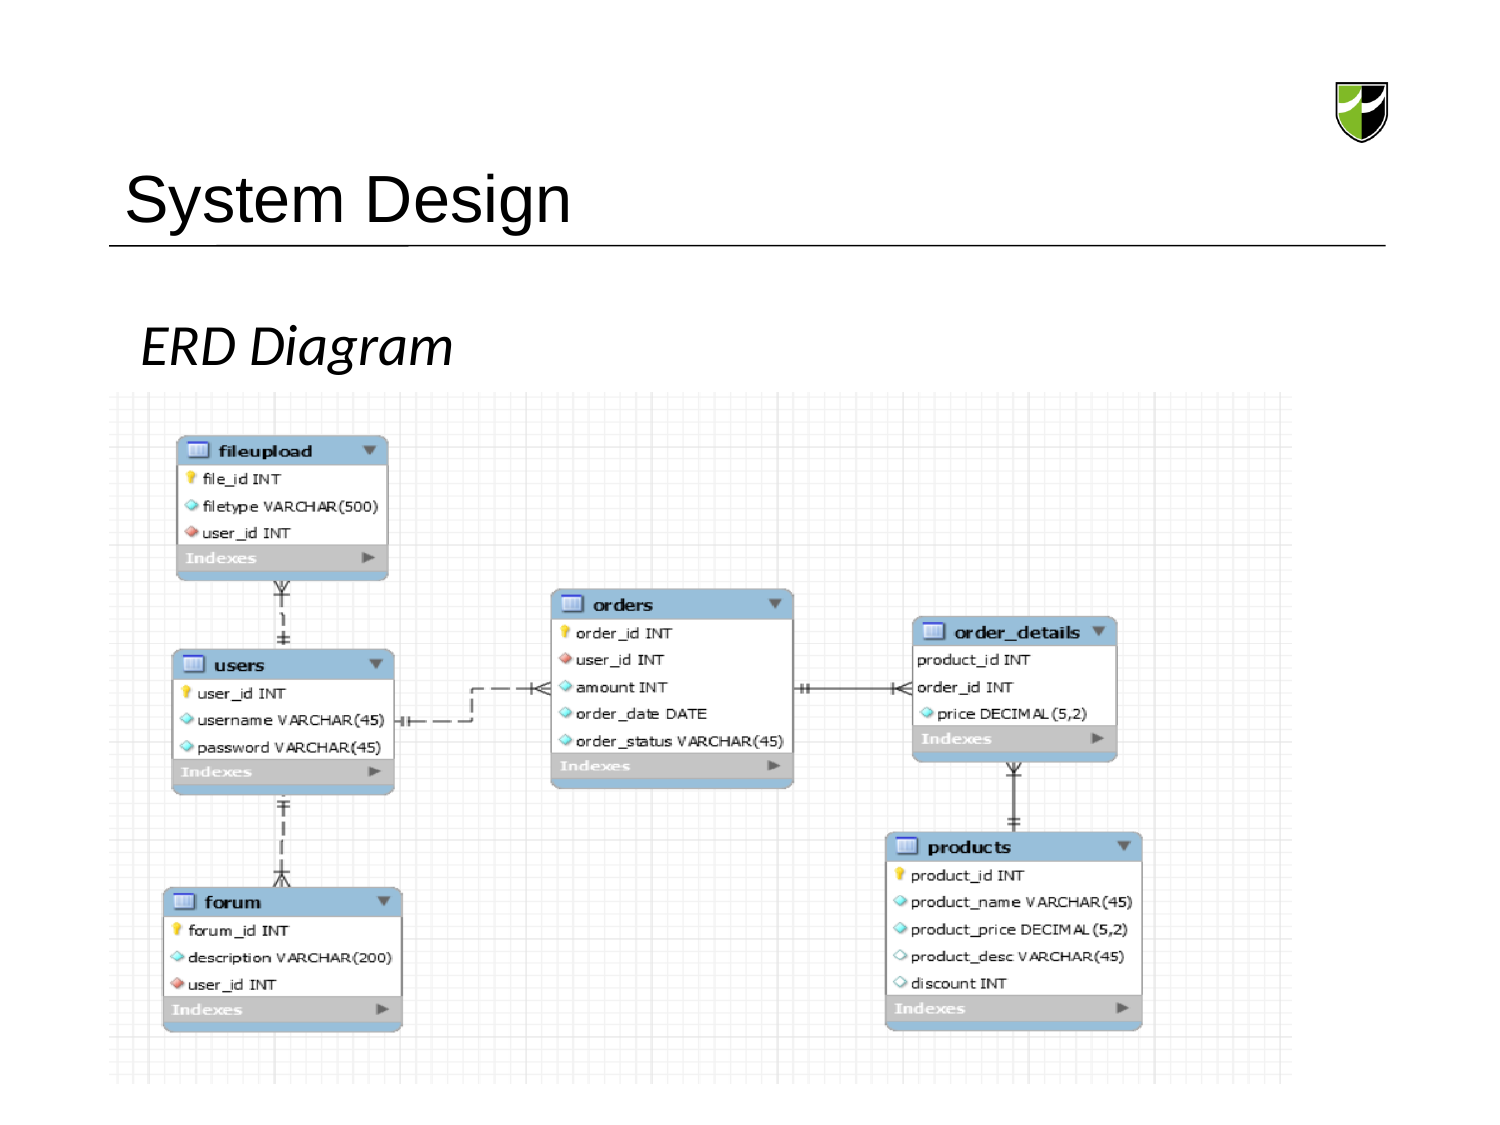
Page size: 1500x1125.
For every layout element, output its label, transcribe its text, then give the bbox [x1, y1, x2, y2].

text_box ERD Diagram [124, 299, 1386, 1002]
picture [108, 392, 1292, 1084]
picture [1335, 75, 1393, 143]
title System Design [109, 146, 1386, 246]
